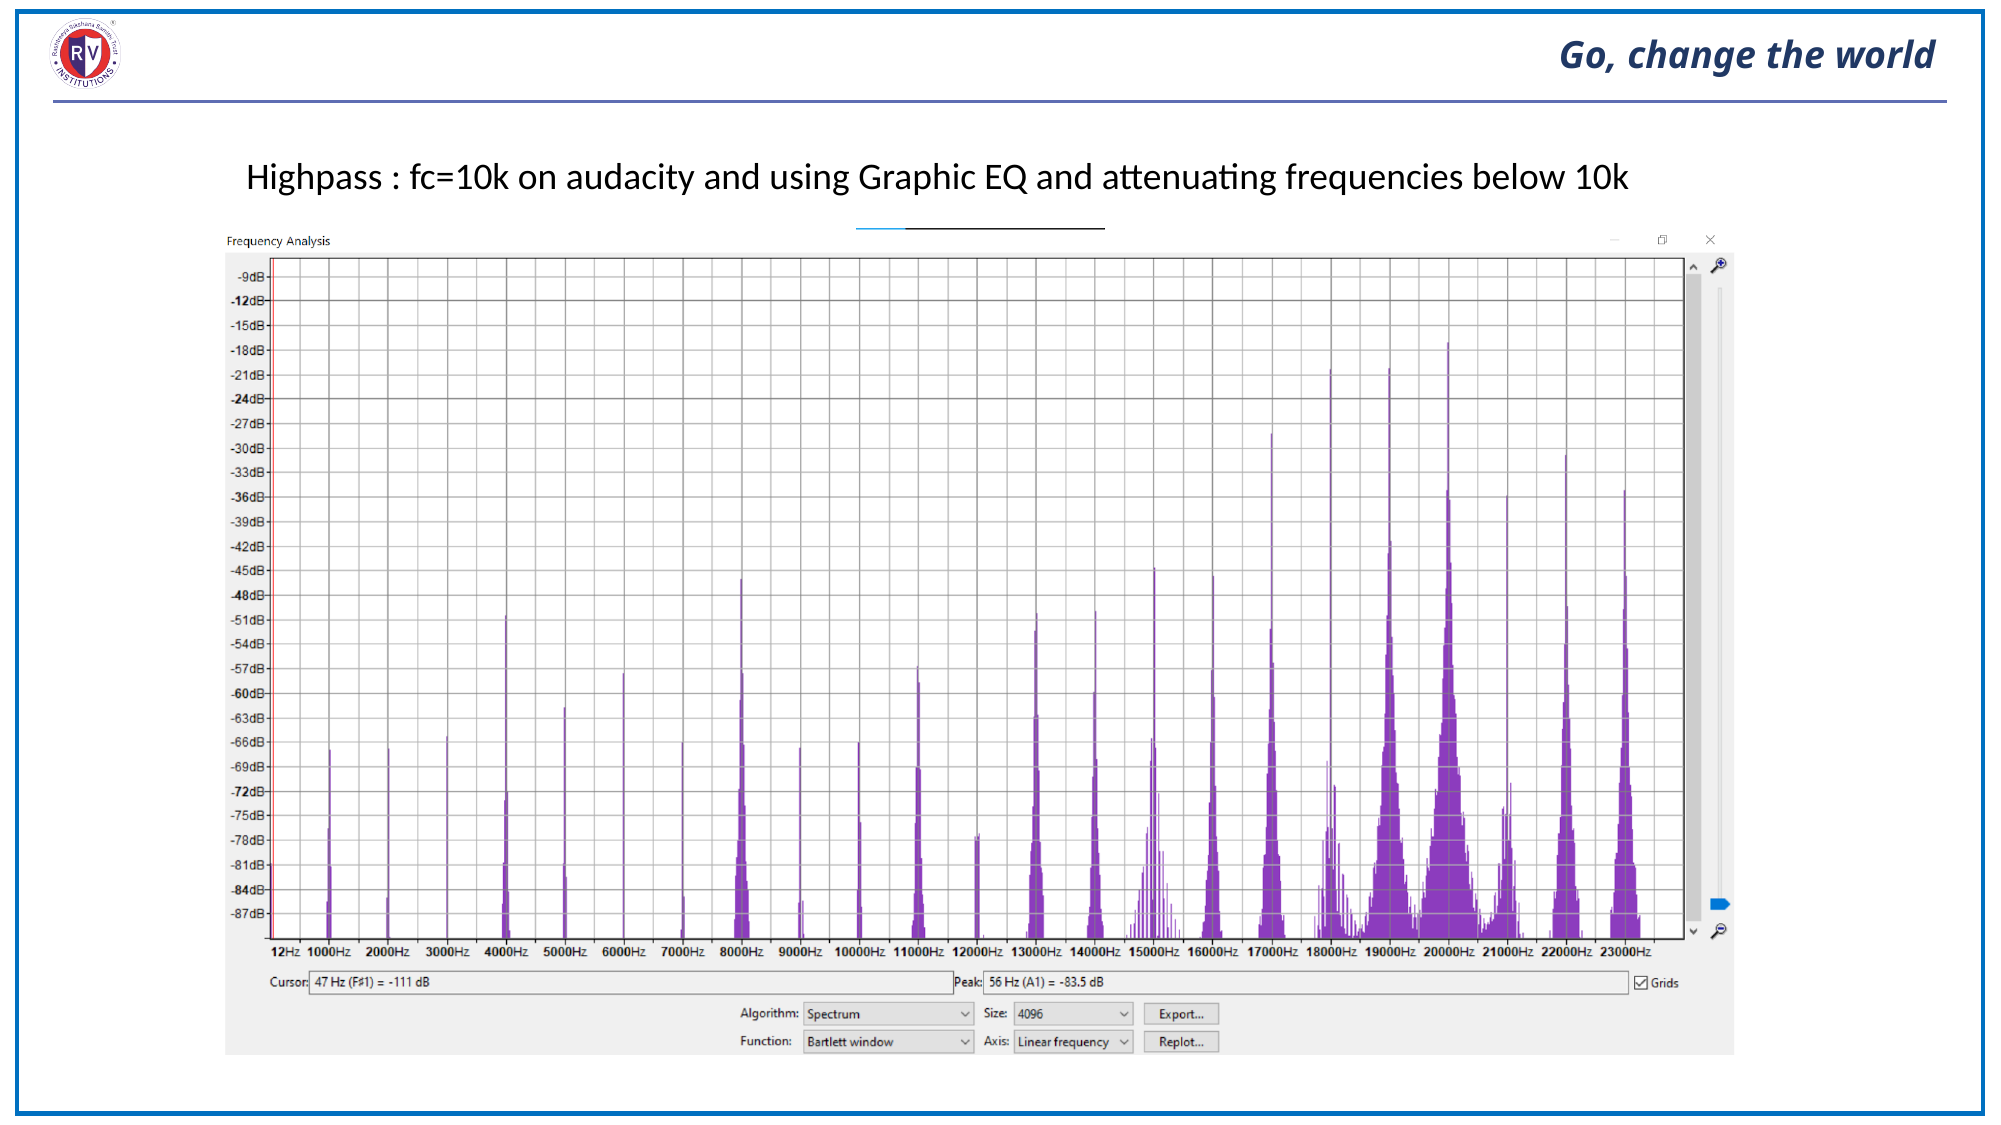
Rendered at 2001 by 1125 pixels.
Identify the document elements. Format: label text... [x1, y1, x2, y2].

text_box Highpass : fc=10k on audacity and using Graphic EQ and attenuating frequencies below 10k [238, 144, 1715, 205]
picture [225, 228, 1735, 1055]
picture [49, 18, 121, 89]
